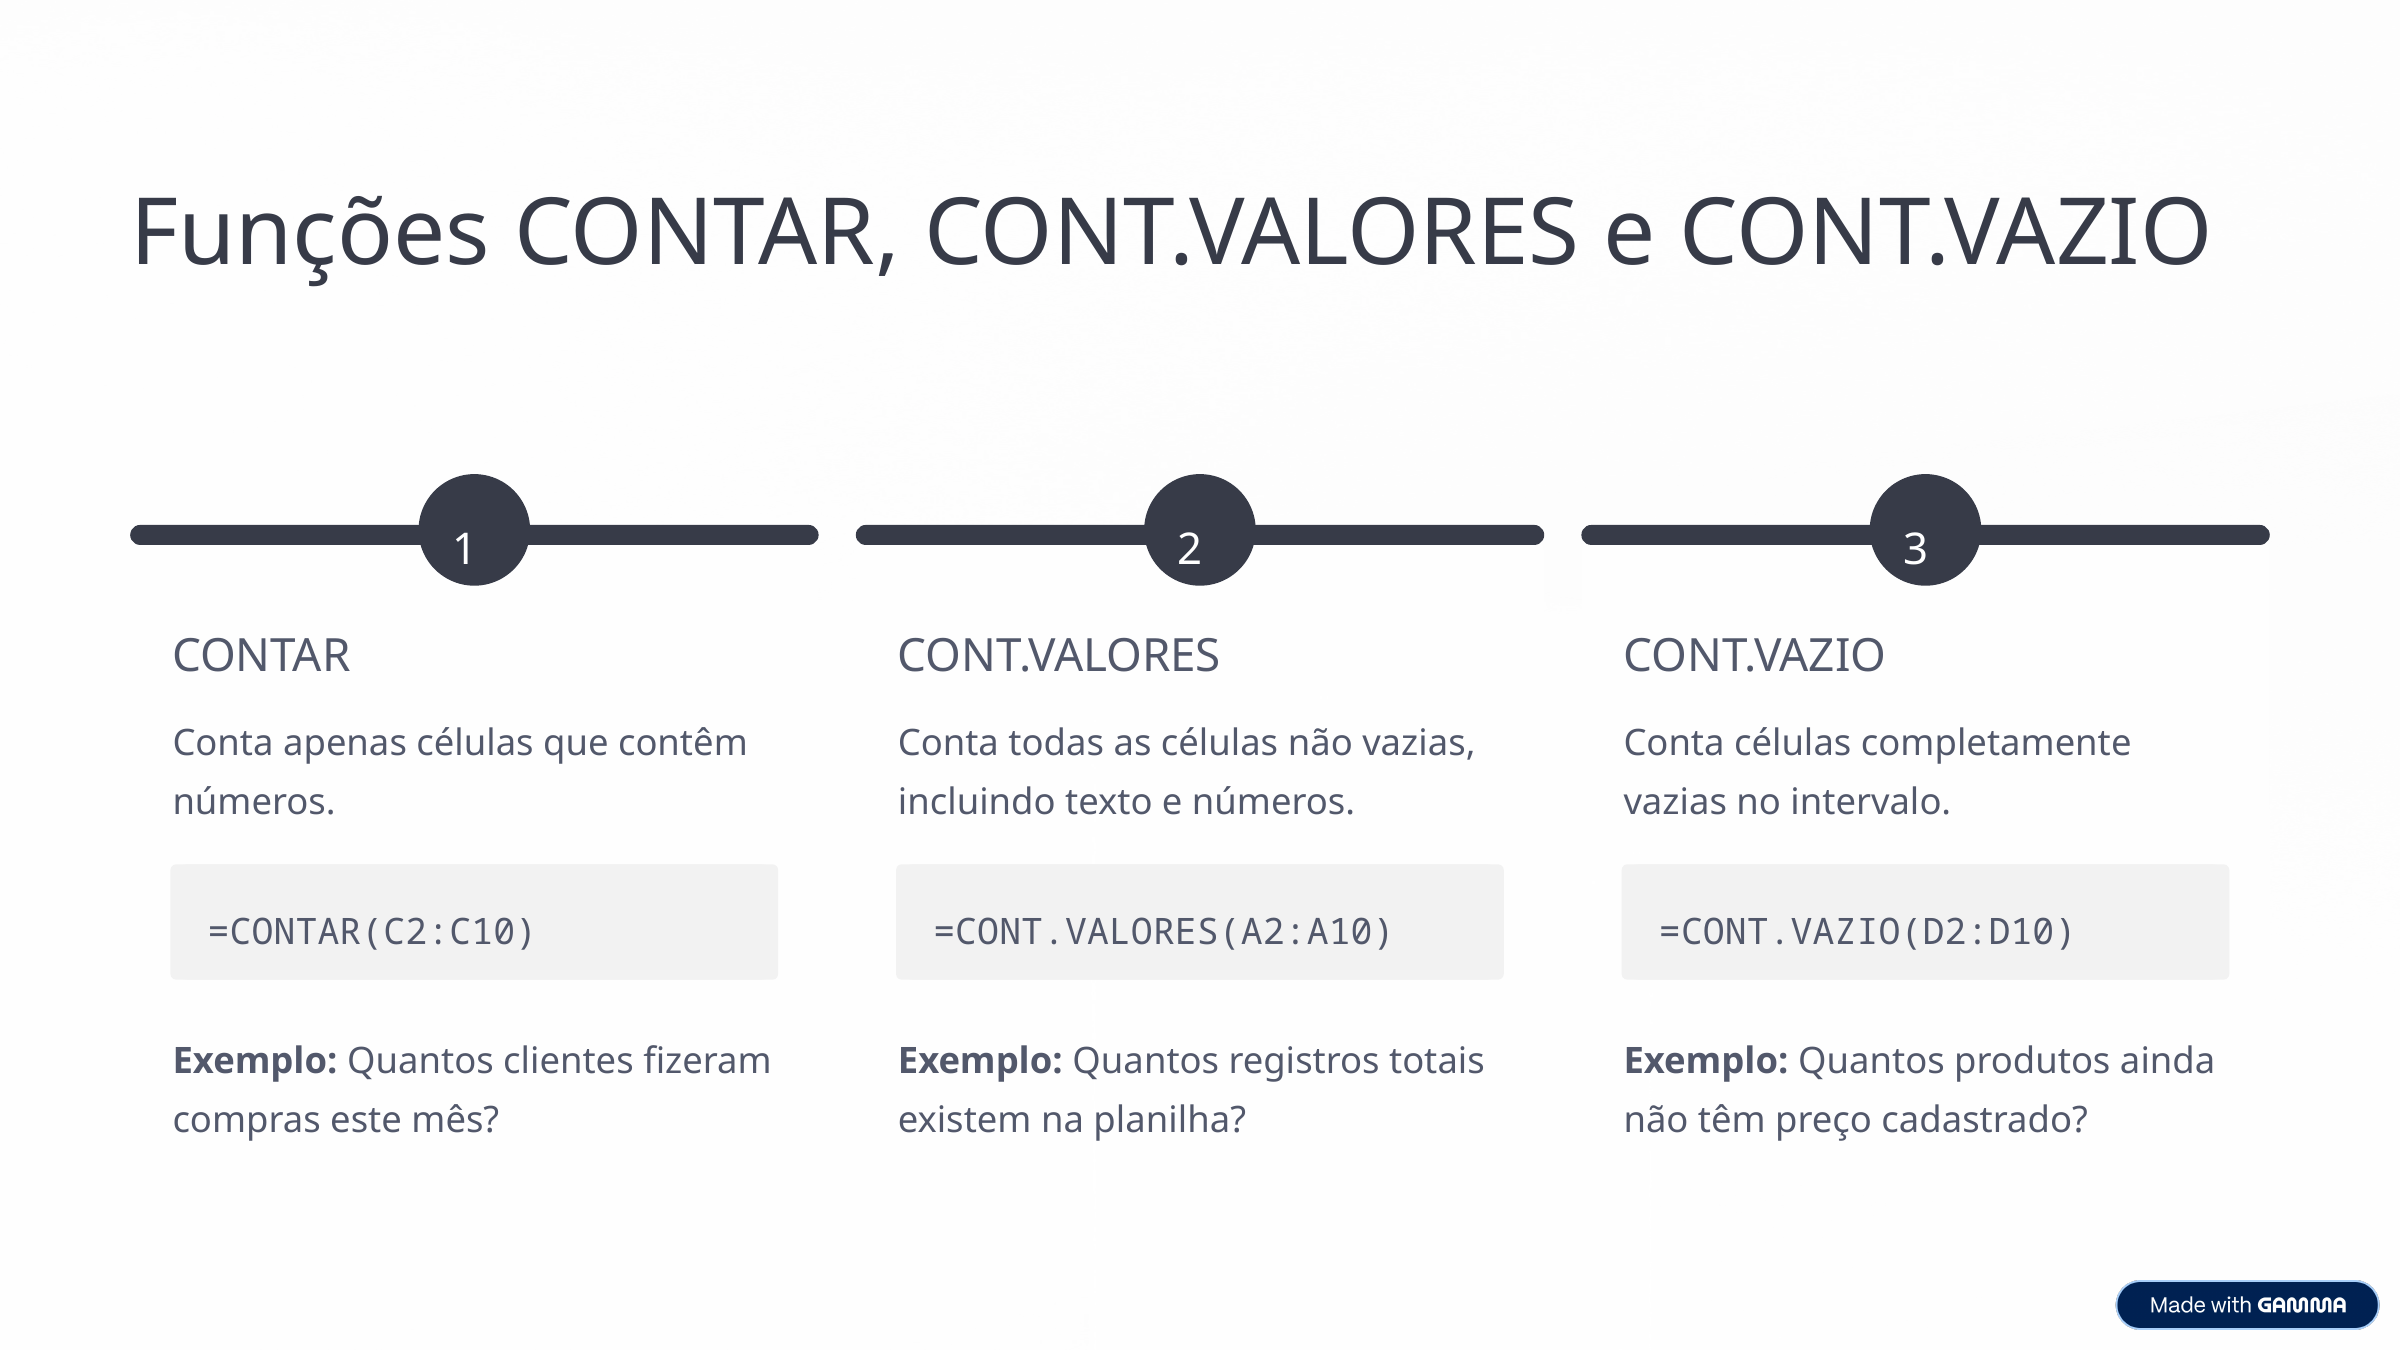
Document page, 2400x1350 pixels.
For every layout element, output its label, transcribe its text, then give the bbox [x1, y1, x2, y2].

text_box =CONT.VALORES(A2:A10) [933, 892, 1467, 952]
text_box [1254, 524, 1545, 545]
text_box CONT.VALORES [897, 622, 1363, 681]
text_box 3 [1903, 502, 1948, 558]
text_box [418, 474, 531, 586]
text_box Conta todas as células não vazias, incluindo texto e números. [897, 703, 1502, 823]
text_box [896, 864, 1504, 980]
text_box Exemplo: Quantos clientes fizeram compras este mês? [172, 1021, 777, 1141]
text_box [1621, 864, 2230, 980]
text_box CONT.VAZIO [1623, 622, 2089, 681]
text_box [1869, 474, 1982, 586]
text_box [130, 542, 819, 1183]
text_box [529, 524, 819, 545]
text_box [170, 864, 779, 980]
text_box [855, 542, 1545, 1183]
text_box [1581, 524, 1871, 545]
text_box 1 [452, 502, 497, 558]
text_box [855, 524, 1145, 545]
text_box Funções CONTAR, CONT.VALORES e CONT.VAZIO [130, 167, 2270, 400]
text_box [1980, 524, 2270, 545]
text_box Exemplo: Quantos registros totais existem na planilha? [897, 1021, 1502, 1141]
text_box [130, 524, 420, 545]
picture [2106, 1271, 2389, 1339]
text_box Conta apenas células que contêm números. [172, 703, 777, 823]
text_box Conta células completamente vazias no intervalo. [1623, 703, 2228, 823]
text_box =CONT.VAZIO(D2:D10) [1658, 892, 2193, 952]
text_box 2 [1177, 502, 1223, 558]
text_box Exemplo: Quantos produtos ainda não têm preço cadastrado? [1623, 1021, 2228, 1141]
text_box [1581, 542, 2270, 1183]
text_box CONTAR [172, 622, 638, 681]
text_box [1144, 474, 1256, 586]
text_box =CONTAR(C2:C10) [207, 892, 741, 952]
